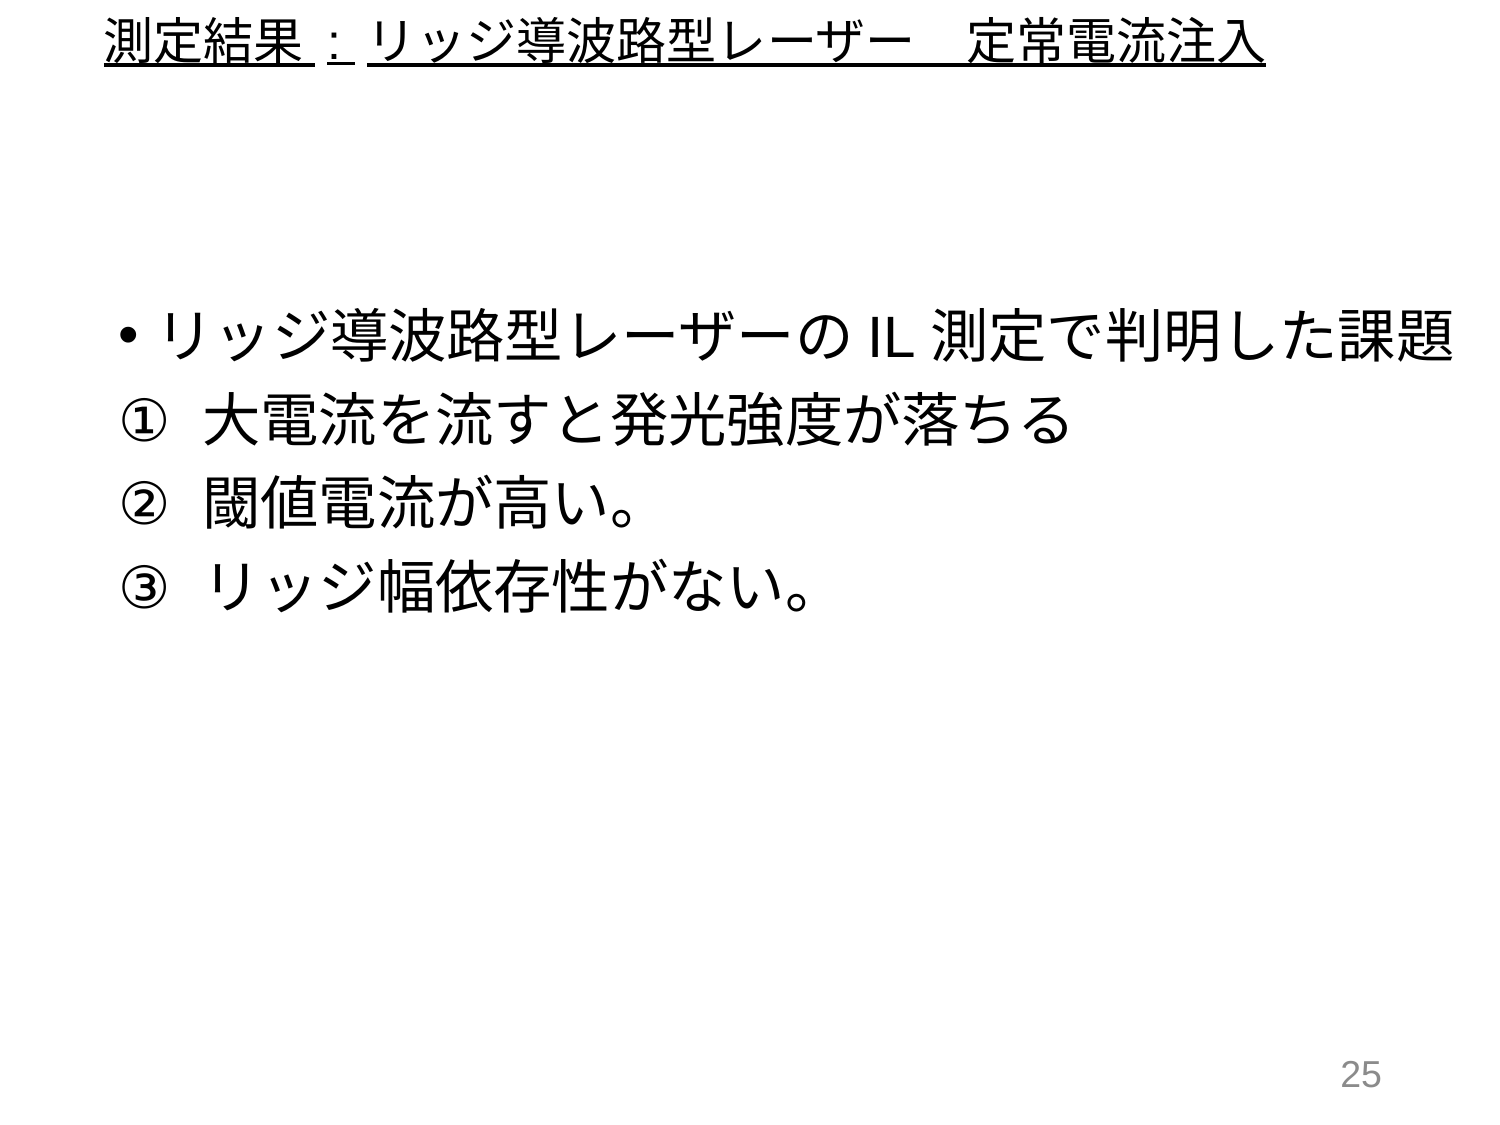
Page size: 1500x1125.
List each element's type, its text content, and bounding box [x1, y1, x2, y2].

title 測定結果 : リッジ導波路型レーザー 定常電流注入 [88, 0, 1383, 153]
slide_number 24 [1059, 1042, 1397, 1103]
list リッジ導波路型レーザーのIL測定で判明した課題 大電流を流すと発光強度が落ちる 閾値電流が高い。 リッジ幅依存性がない。 [103, 299, 1500, 652]
